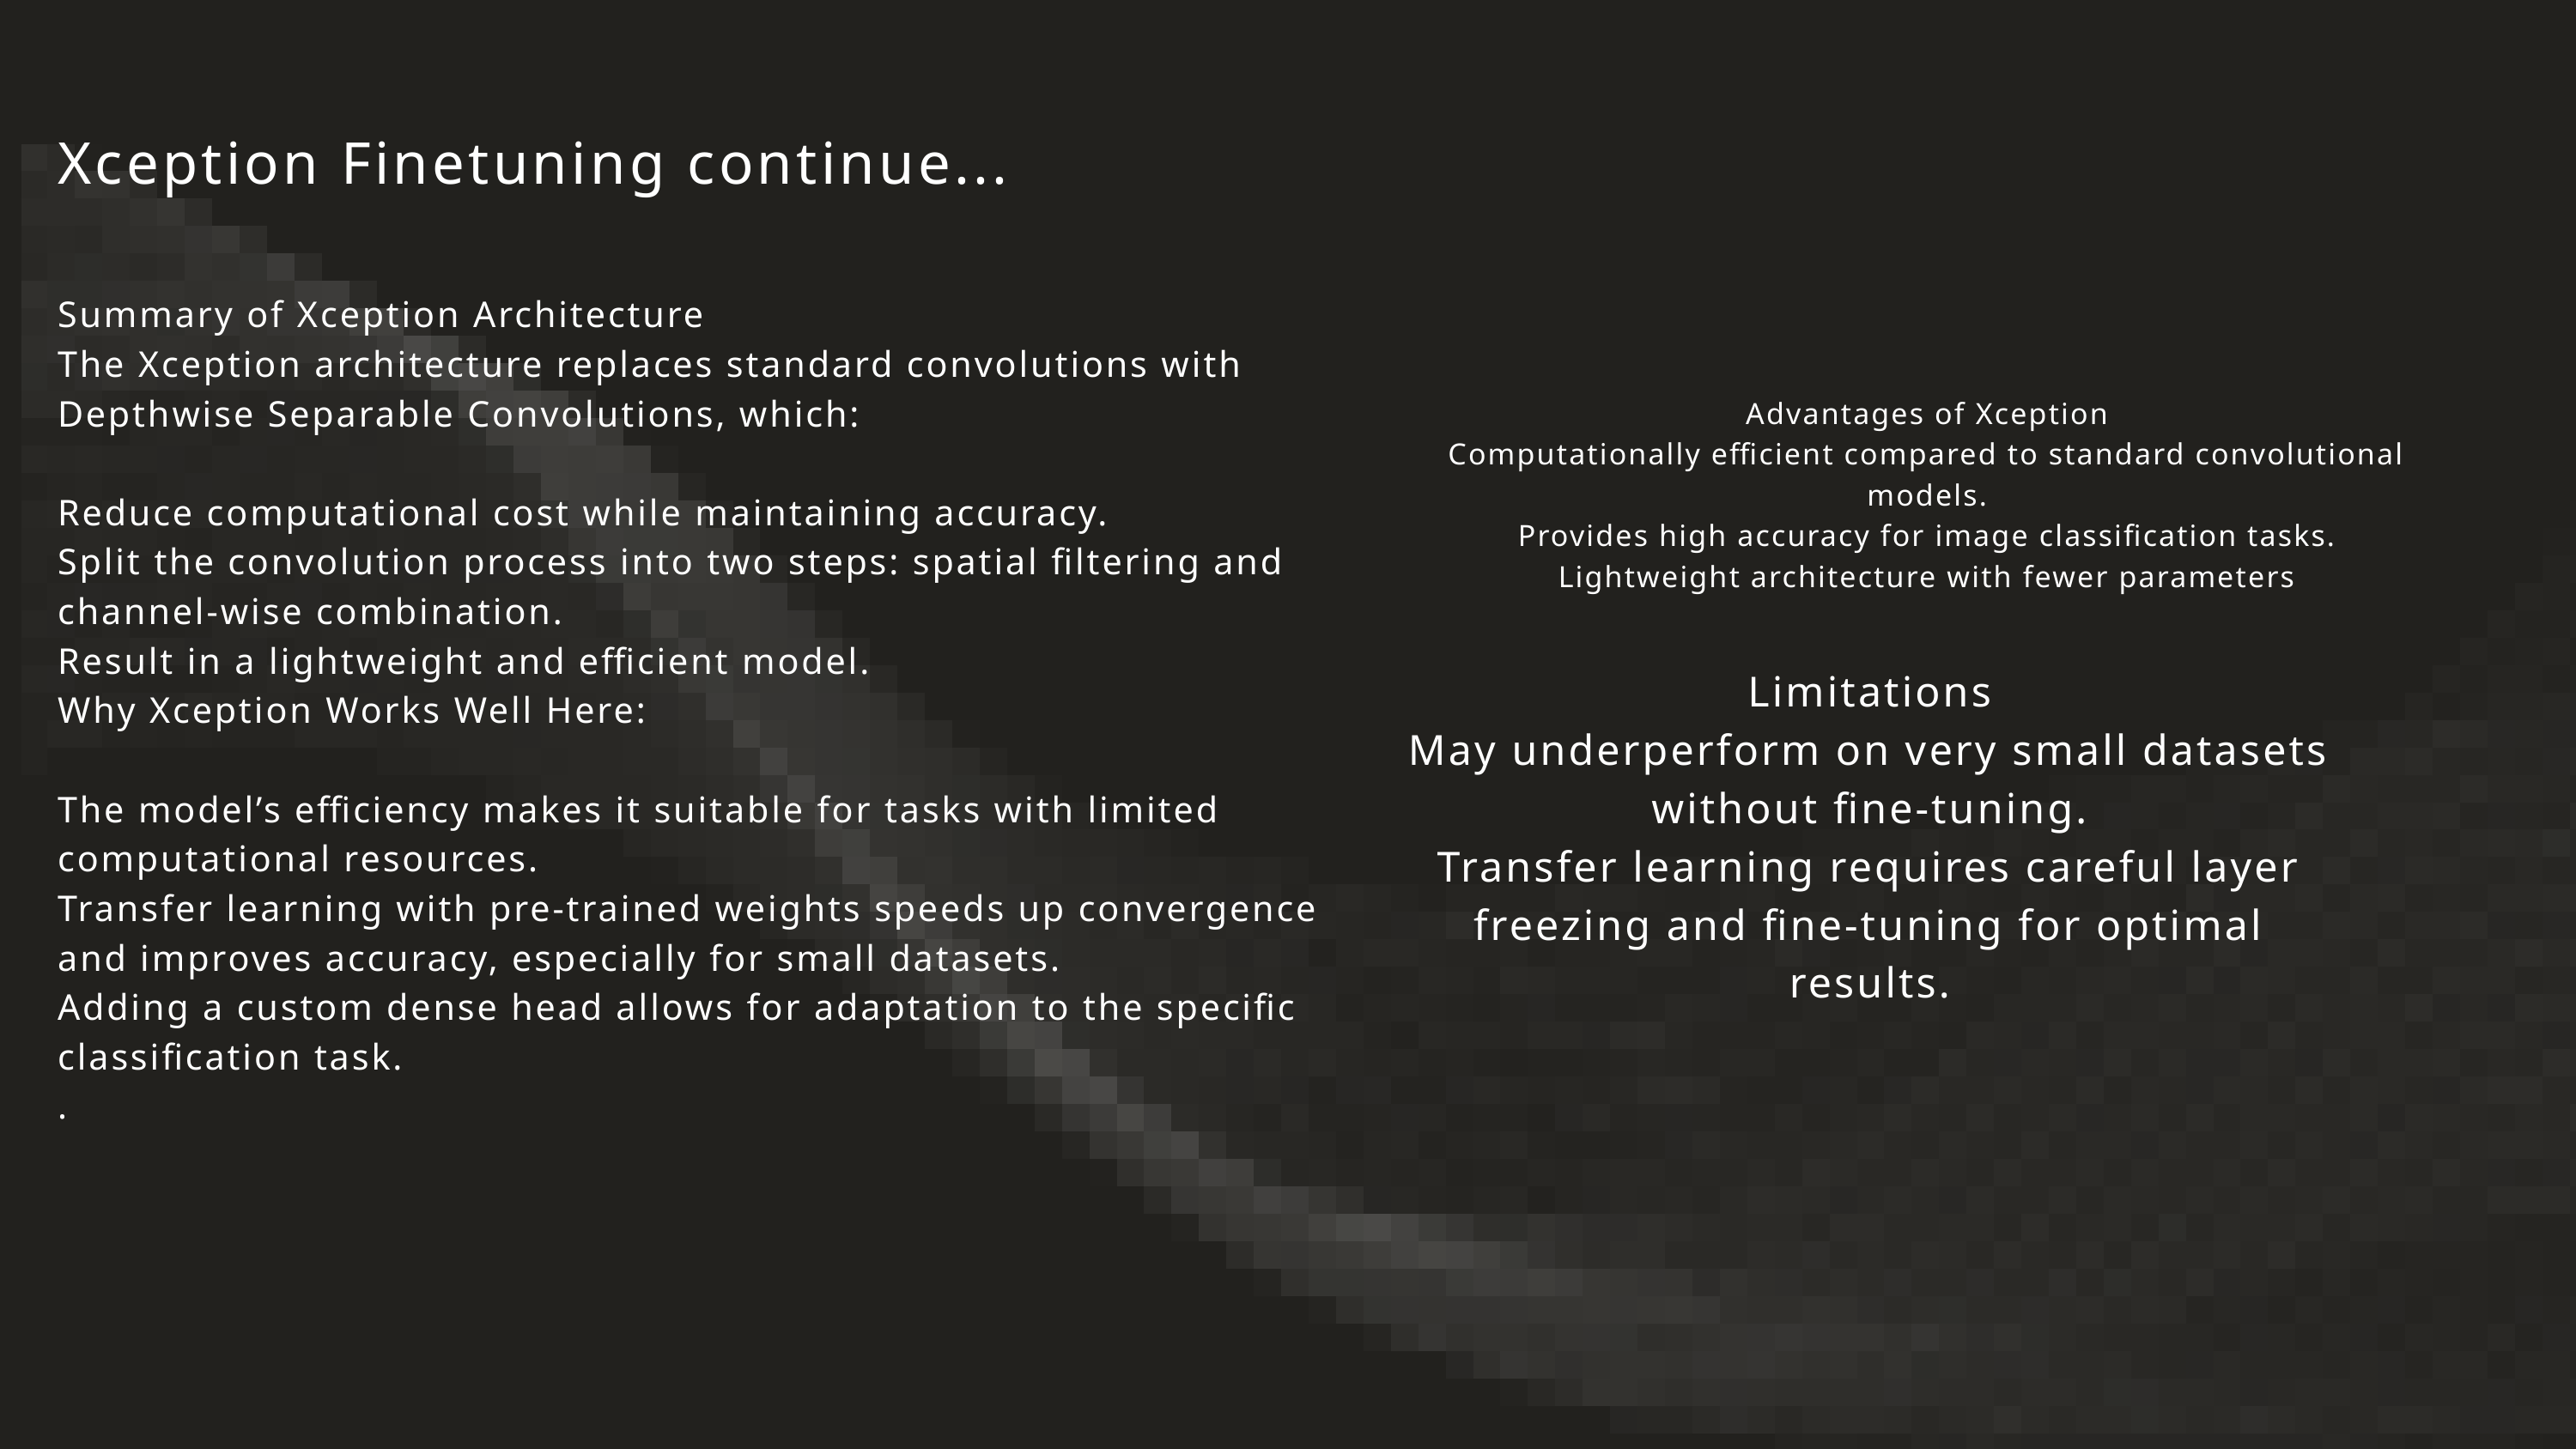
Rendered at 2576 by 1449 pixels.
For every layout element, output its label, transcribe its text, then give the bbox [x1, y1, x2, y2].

text_box Summary of Xception Architecture The Xception architecture replaces standard convolutions with Depthwise Separable Convolutions, which: Reduce computational cost while maintaining accuracy. Split the convolution process into two steps: spatial filtering and channel-wise combination. Result in a lightweight and efficient model. Why Xception Works Well Here: The model’s efficiency makes it suitable for tasks with limited computational resources. Transfer learning with pre-trained weights speeds up convergence and improves accuracy, especially for small datasets. Adding a custom dense head allows for adaptation to the specific classification task. . [58, 285, 1340, 1176]
text_box Limitations May underperform on very small datasets without fine-tuning. Transfer learning requires careful layer freezing and fine-tuning for optimal results. [1391, 657, 2348, 1007]
text_box [21, 144, 2576, 1449]
text_box Advantages of Xception Computationally efficient compared to standard convolutional models. Provides high accuracy for image classification tasks. Lightweight architecture with fewer parameters [1391, 389, 2463, 594]
text_box Xception Finetuning continue... [58, 115, 1163, 197]
